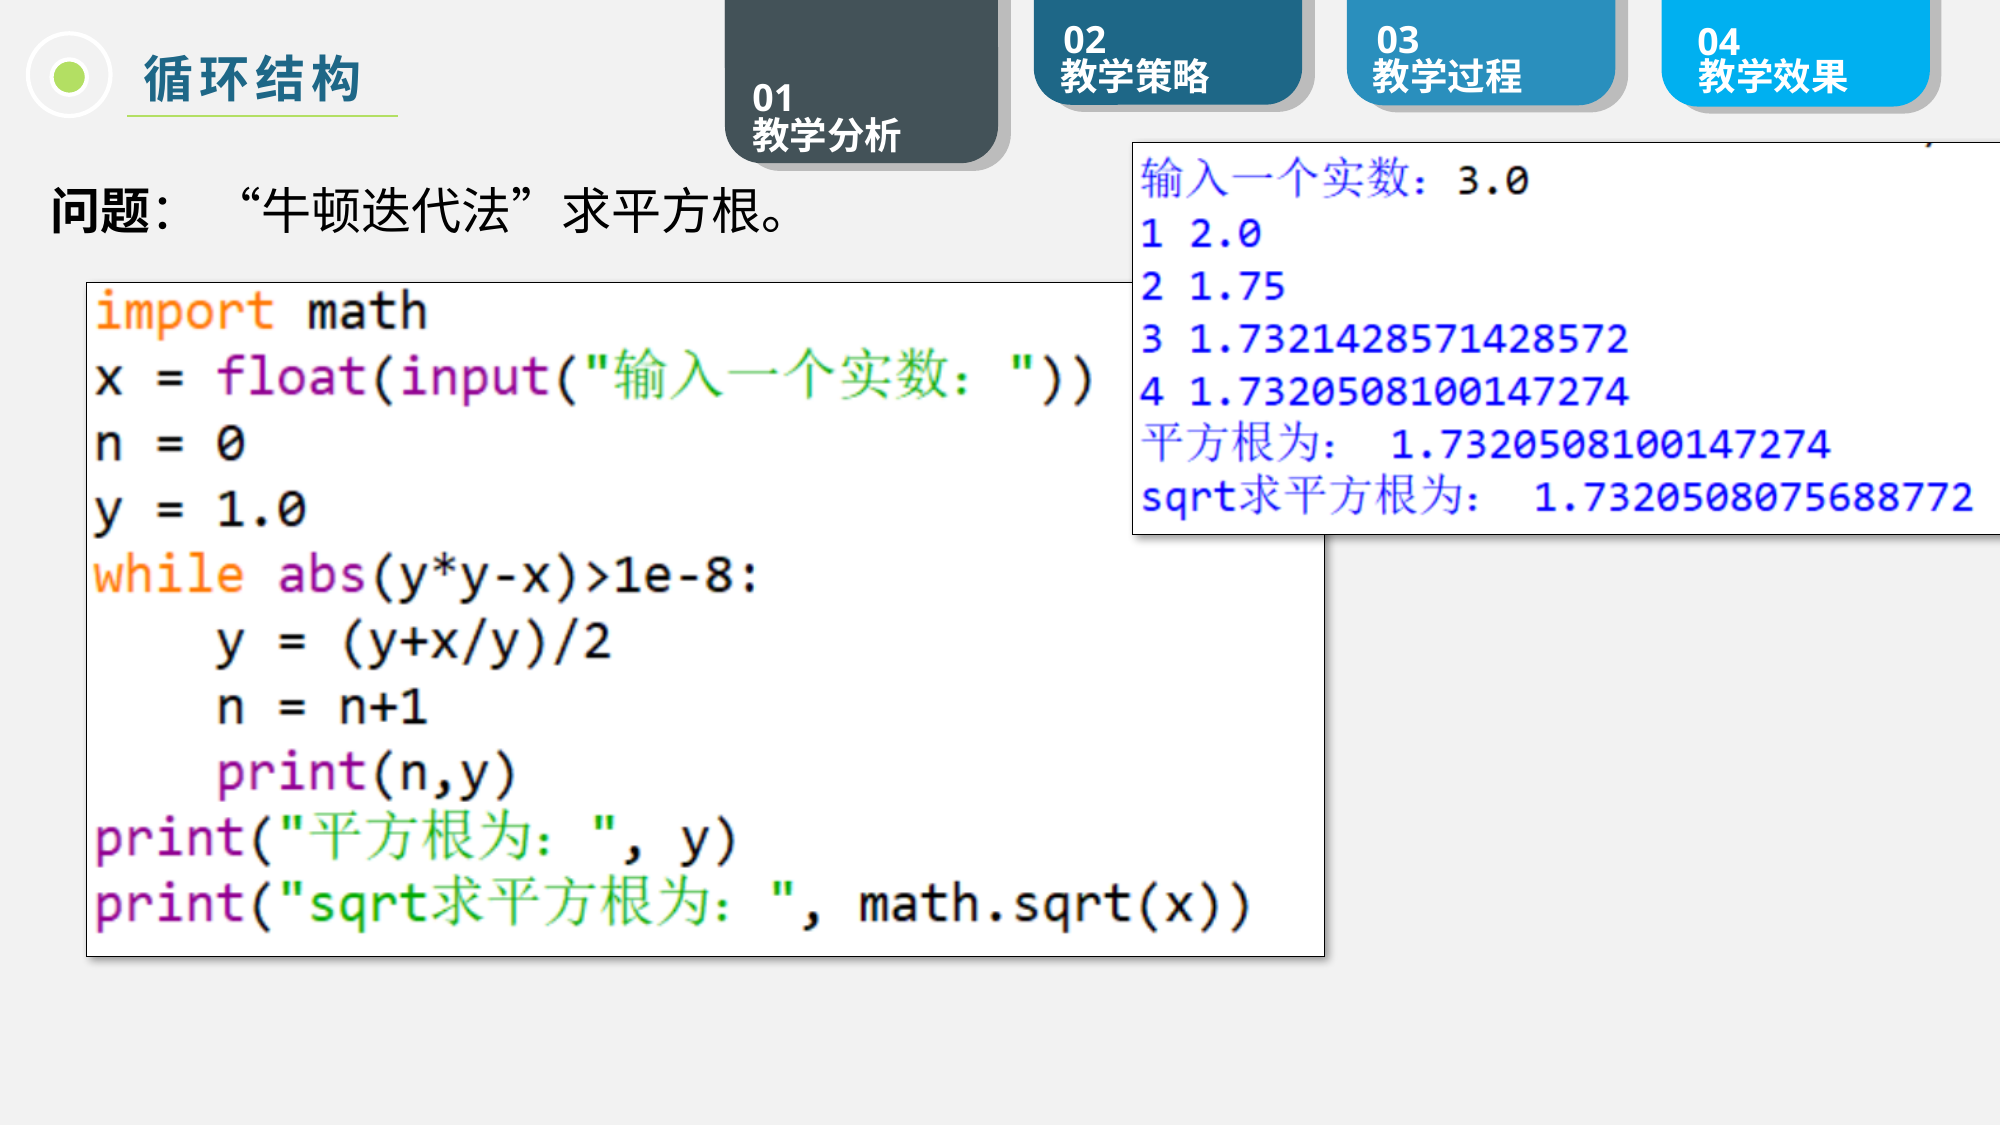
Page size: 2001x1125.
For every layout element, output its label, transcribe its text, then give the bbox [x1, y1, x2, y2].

text_box 循环结构 [128, 40, 1155, 115]
picture [86, 141, 2000, 957]
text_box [27, 33, 111, 117]
text_box 问题： “牛顿迭代法”求平方根。 [35, 142, 1129, 247]
